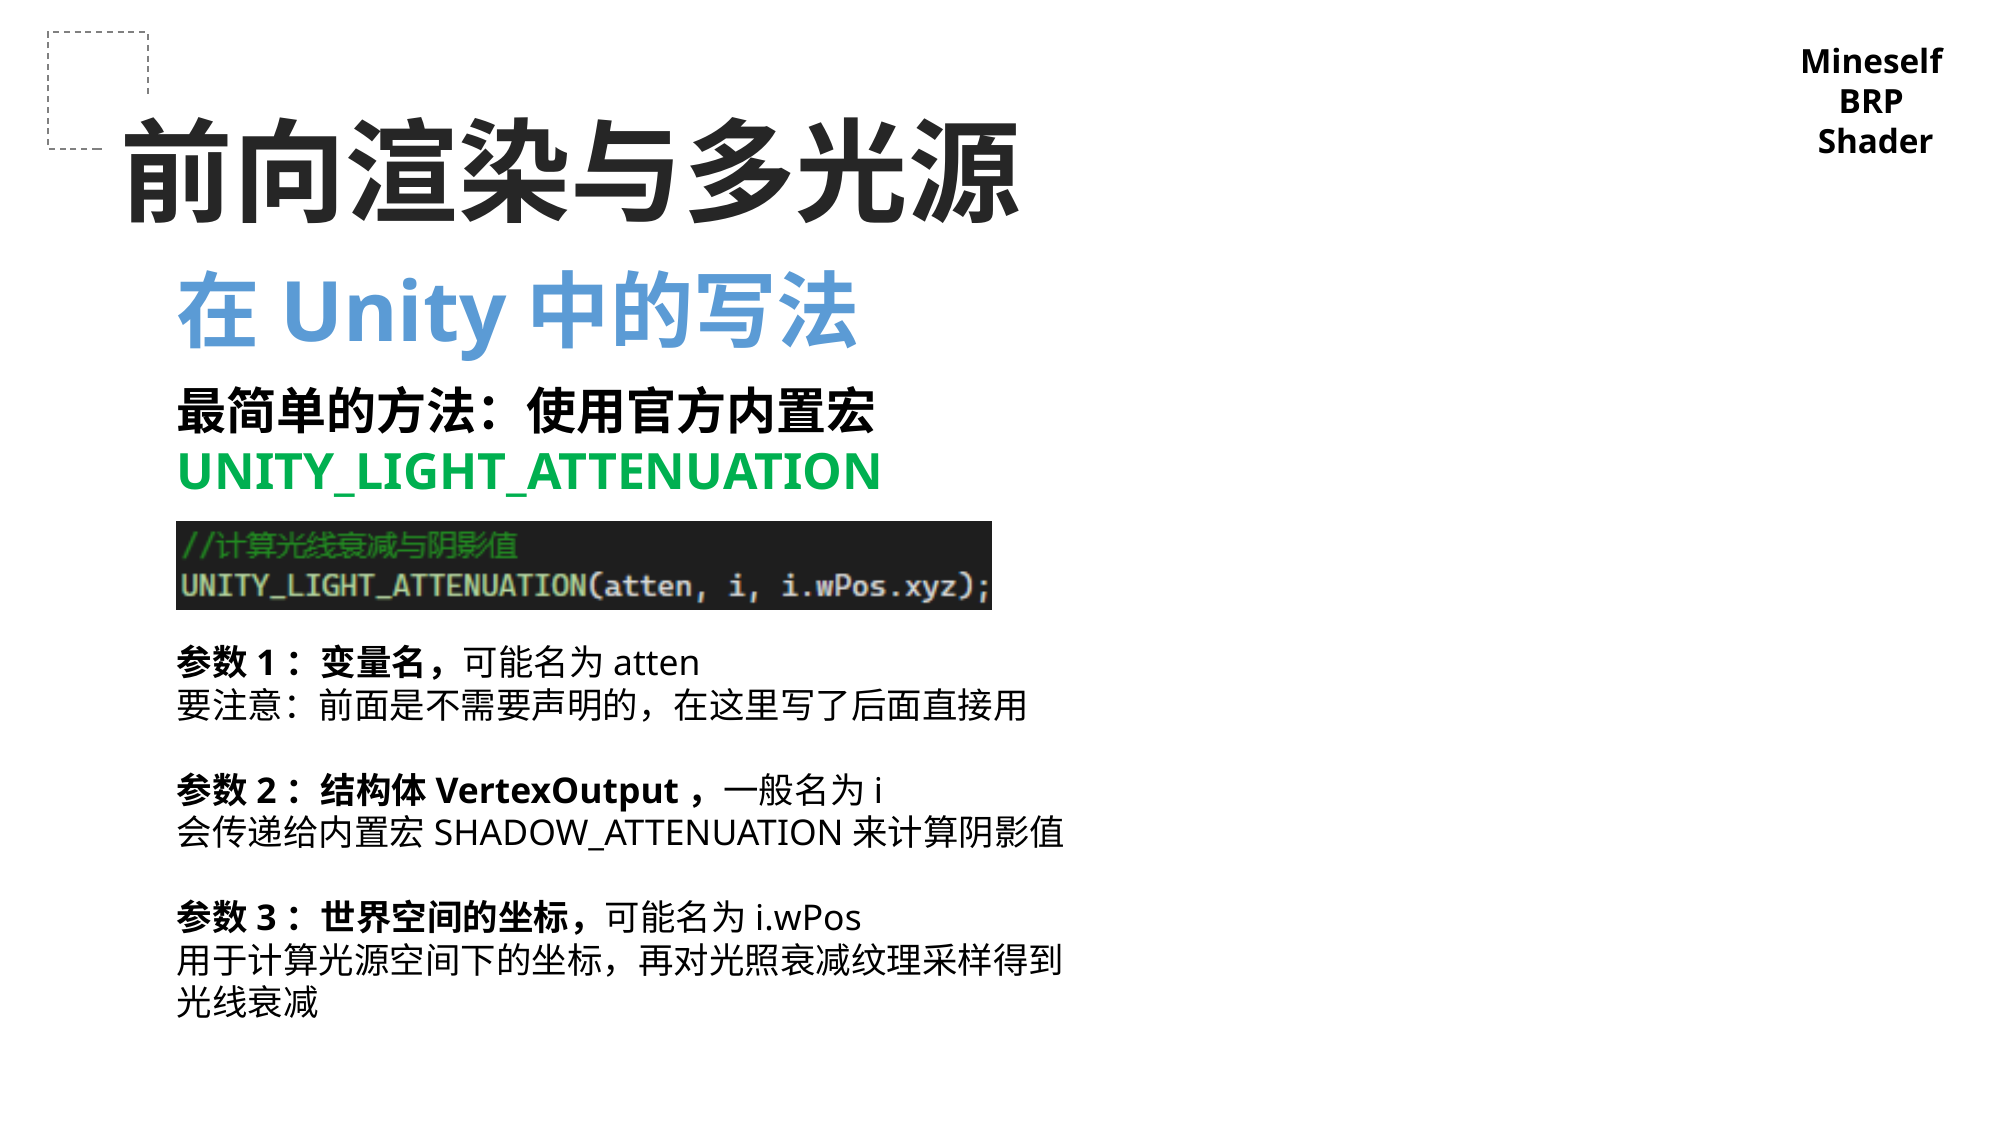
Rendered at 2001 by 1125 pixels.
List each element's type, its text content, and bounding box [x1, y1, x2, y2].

text_box 在Unity中的写法 [176, 258, 1225, 359]
text_box 前向渲染与多光源 [120, 101, 1113, 237]
text_box 最简单的方法：使用官方内置宏 UNITY_LIGHT_ATTENUATION [176, 379, 966, 500]
picture [176, 521, 992, 610]
text_box 参数1：变量名，可能名为atten 要注意：前面是不需要声明的，在这里写了后面直接用 参数2：结构体VertexOutput，一般名为i 会传递给内置宏SHADOW_ATTENUATION来计算阴影值 参数3：世界空间的坐标，可能名为i.wPos 用于计算光源空间下的坐标，再对光照衰减纹理采样得到光线衰减 [176, 640, 1096, 1023]
text_box [103, 96, 196, 173]
text_box Mineself BRP Shader [1788, 40, 1964, 160]
text_box [47, 31, 149, 150]
